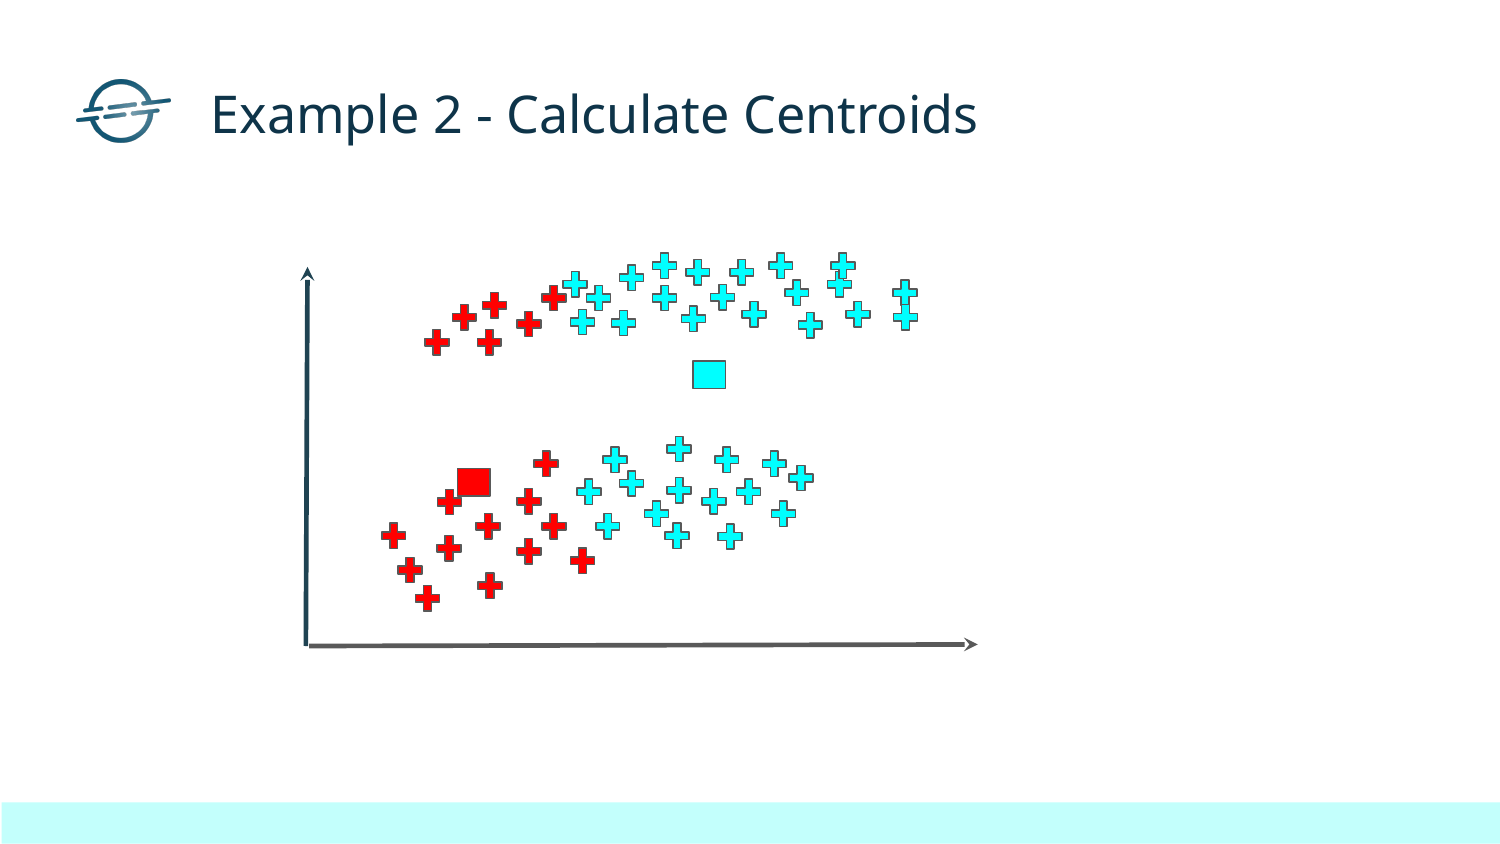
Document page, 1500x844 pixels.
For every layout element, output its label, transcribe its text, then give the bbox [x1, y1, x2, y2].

text_box [534, 451, 559, 477]
text_box [667, 477, 692, 503]
text_box [665, 522, 689, 549]
text_box [619, 470, 644, 497]
text_box [762, 451, 787, 477]
text_box [681, 306, 706, 332]
title Example 2 - Calculate Centroids [195, 66, 1068, 154]
text_box [477, 329, 502, 355]
picture [75, 78, 171, 143]
text_box [619, 265, 644, 291]
text_box [398, 557, 422, 583]
text_box [693, 360, 726, 389]
text_box [457, 468, 491, 497]
text_box [742, 301, 767, 327]
text_box [789, 465, 813, 491]
text_box [516, 488, 541, 514]
text_box [570, 548, 595, 574]
text_box [516, 538, 541, 564]
text_box [798, 312, 823, 338]
text_box [771, 501, 796, 527]
text_box [644, 501, 669, 527]
text_box [845, 301, 870, 327]
text_box [652, 285, 677, 311]
text_box [1, 802, 1500, 844]
text_box [652, 253, 677, 279]
text_box [893, 304, 918, 330]
text_box [736, 479, 761, 505]
text_box [685, 259, 710, 285]
text_box [892, 280, 917, 304]
text_box [437, 489, 462, 515]
text_box [541, 513, 566, 539]
text_box [437, 535, 461, 561]
text_box [586, 285, 611, 311]
text_box [563, 271, 588, 297]
text_box [729, 259, 754, 285]
text_box [830, 253, 855, 279]
text_box [667, 436, 692, 462]
text_box [701, 488, 726, 514]
text_box [482, 292, 507, 318]
text_box [595, 513, 620, 539]
text_box [714, 447, 739, 473]
text_box [452, 304, 477, 330]
text_box [541, 285, 566, 311]
text_box [424, 329, 449, 355]
text_box [478, 573, 502, 599]
text_box [603, 447, 627, 473]
text_box [611, 310, 636, 336]
text_box [576, 479, 601, 505]
text_box [768, 253, 793, 279]
text_box [710, 284, 735, 310]
text_box [784, 280, 809, 306]
text_box [570, 309, 595, 335]
text_box [718, 523, 743, 550]
text_box [827, 271, 852, 297]
text_box [516, 311, 541, 337]
text_box [476, 513, 501, 539]
text_box [415, 585, 440, 611]
text_box [381, 522, 406, 549]
